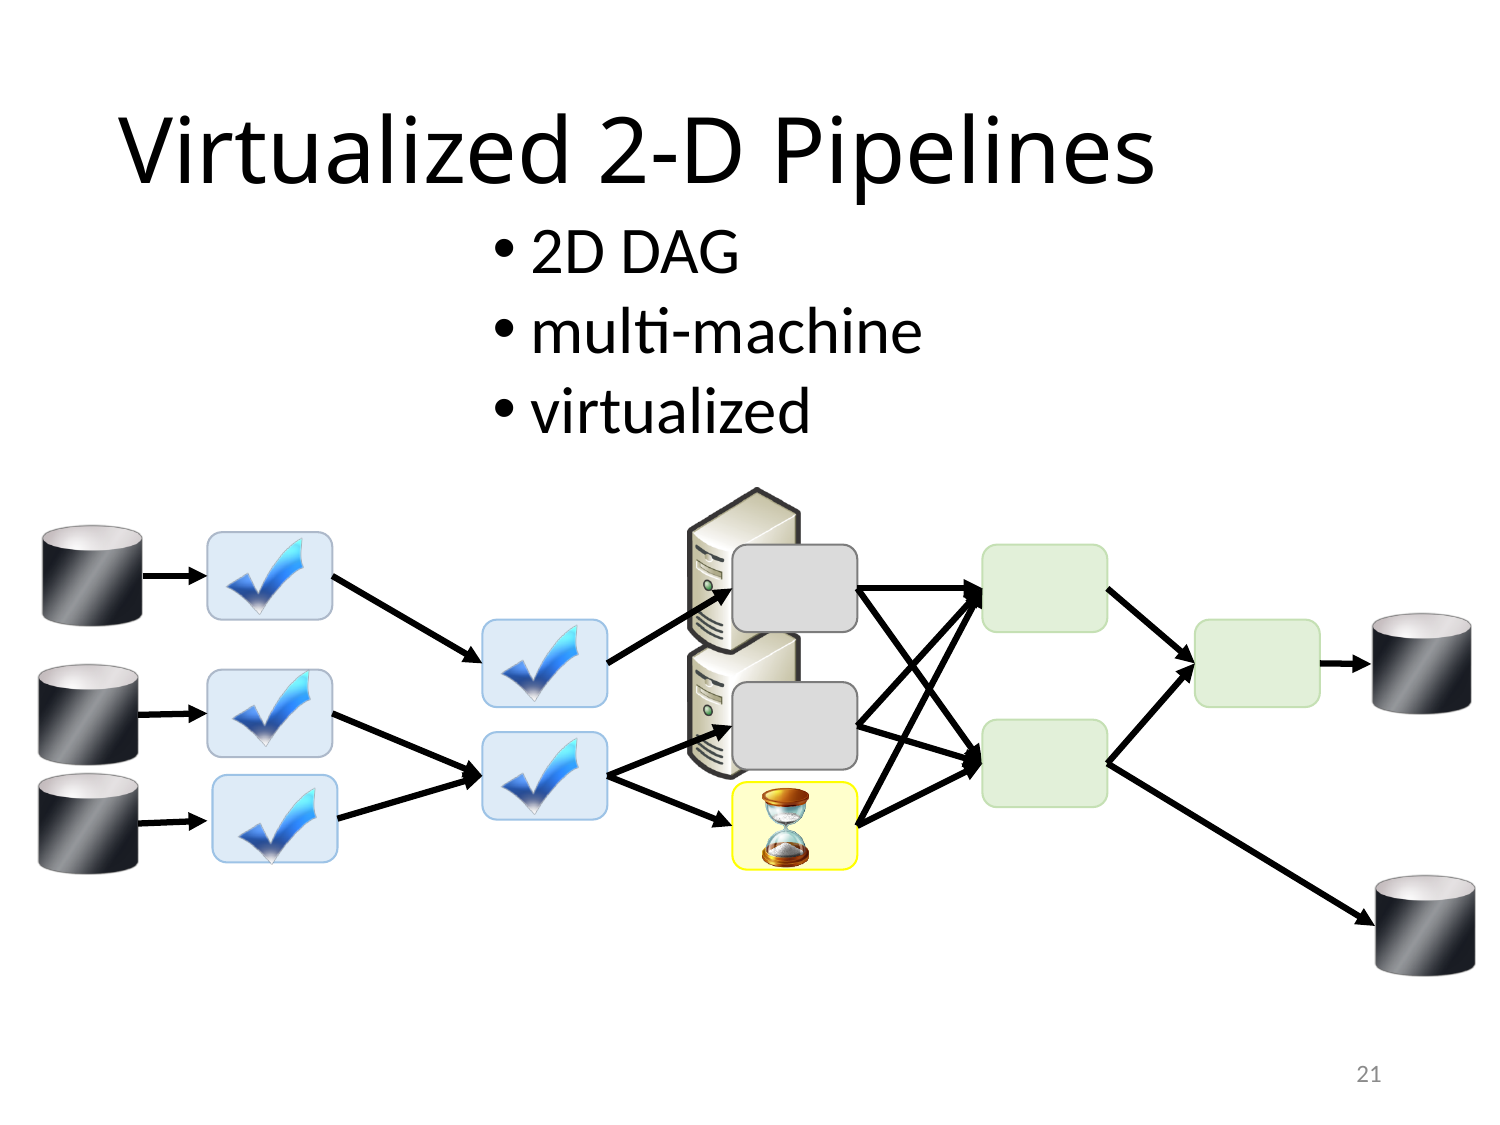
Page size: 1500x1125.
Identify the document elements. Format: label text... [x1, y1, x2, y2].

text_box 2D DAG multi-machine virtualized [477, 199, 940, 455]
picture [41, 524, 143, 627]
slide_number 21 [1059, 1042, 1397, 1103]
picture [37, 663, 139, 766]
text_box [206, 531, 334, 621]
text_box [857, 588, 983, 826]
text_box [981, 543, 1109, 634]
picture [687, 487, 801, 780]
picture [1371, 612, 1472, 715]
title Virtualized 2-D Pipelines [103, 45, 1397, 263]
picture [237, 787, 317, 865]
text_box [206, 668, 334, 759]
picture [37, 772, 139, 875]
text_box [1195, 618, 1321, 709]
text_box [337, 775, 483, 819]
text_box [211, 773, 339, 864]
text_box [607, 588, 733, 664]
picture [499, 624, 579, 702]
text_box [332, 713, 483, 776]
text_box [332, 575, 483, 664]
picture [231, 669, 311, 747]
picture [762, 787, 809, 868]
picture [1374, 874, 1476, 977]
text_box [801, 543, 859, 634]
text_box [1107, 763, 1375, 926]
text_box [483, 731, 607, 821]
text_box [731, 781, 859, 871]
text_box [801, 681, 857, 771]
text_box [1107, 663, 1195, 763]
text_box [607, 725, 733, 775]
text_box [1107, 588, 1195, 663]
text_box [607, 775, 733, 826]
picture [499, 737, 579, 815]
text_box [139, 820, 208, 824]
text_box [481, 618, 609, 709]
picture [224, 537, 304, 615]
text_box [983, 718, 1107, 809]
